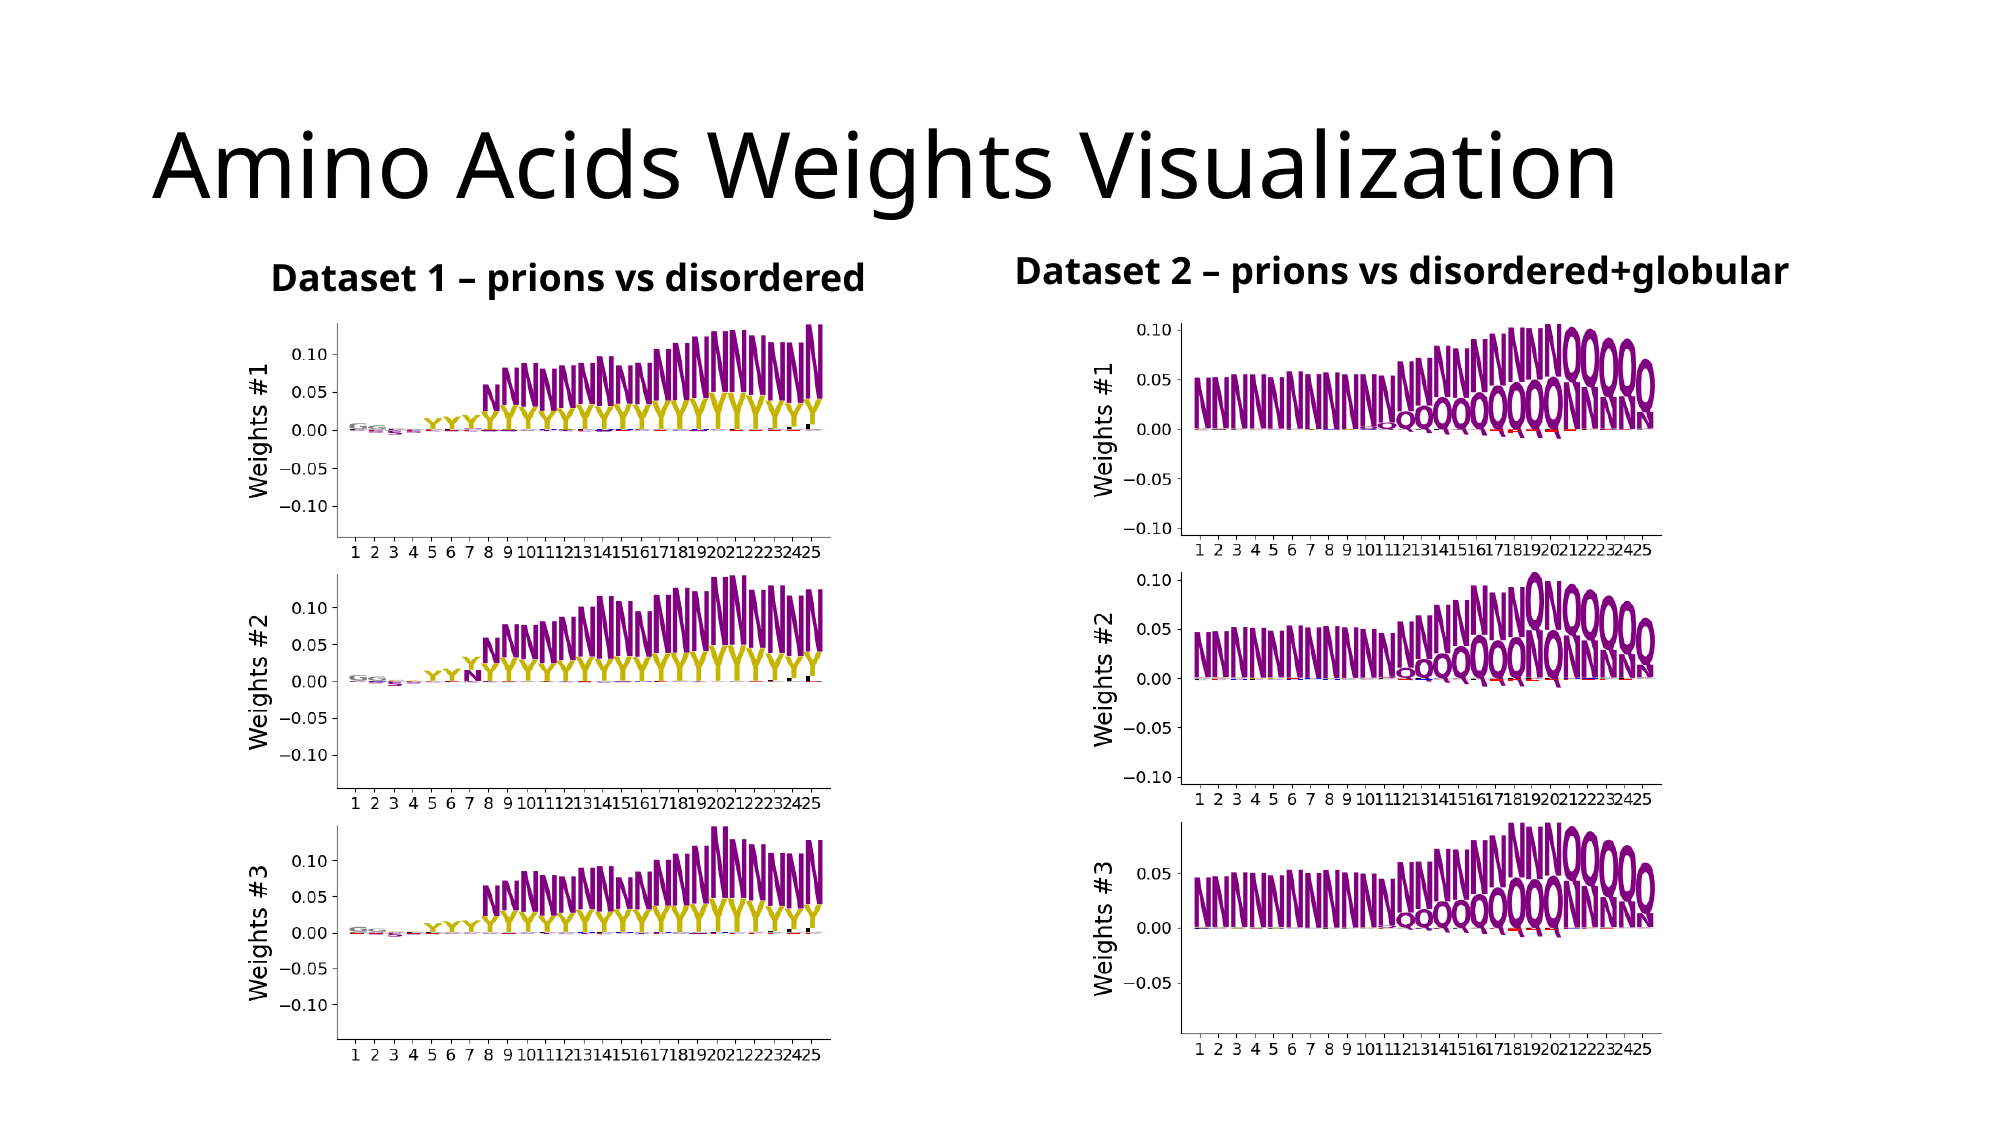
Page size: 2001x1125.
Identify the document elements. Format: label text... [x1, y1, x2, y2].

text_box Dataset 1 – prions vs disordered [255, 246, 882, 307]
title Amino Acids Weights Visualization [137, 59, 1863, 278]
picture [240, 313, 839, 1072]
text_box Dataset 2 – prions vs disordered+globular [999, 239, 2000, 300]
picture [1084, 313, 1669, 1066]
